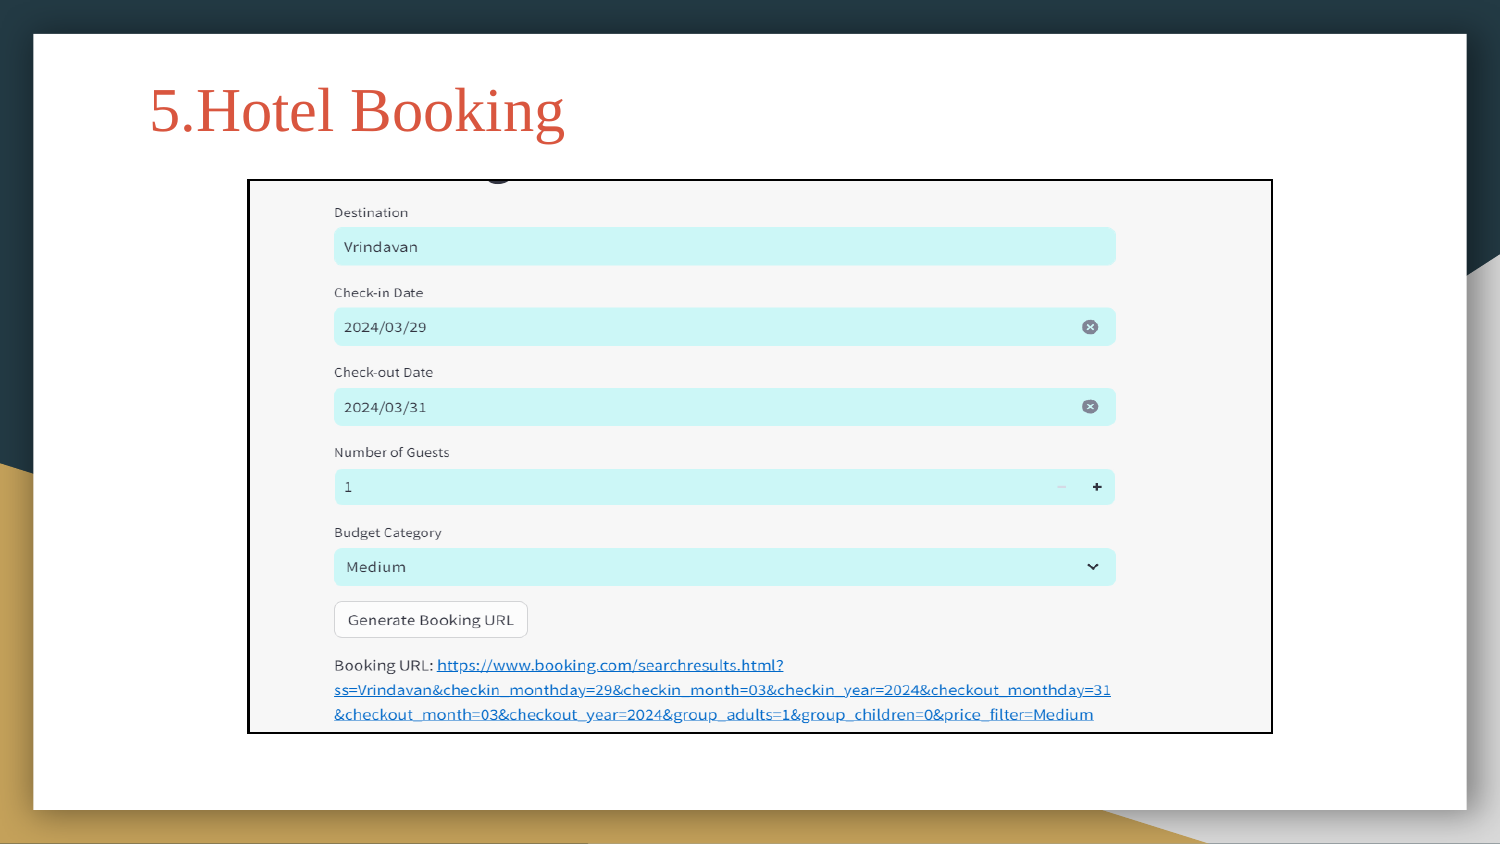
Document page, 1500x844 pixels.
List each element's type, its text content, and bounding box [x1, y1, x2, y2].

title 5.Hotel Booking [134, 54, 1376, 175]
picture [249, 180, 1272, 733]
